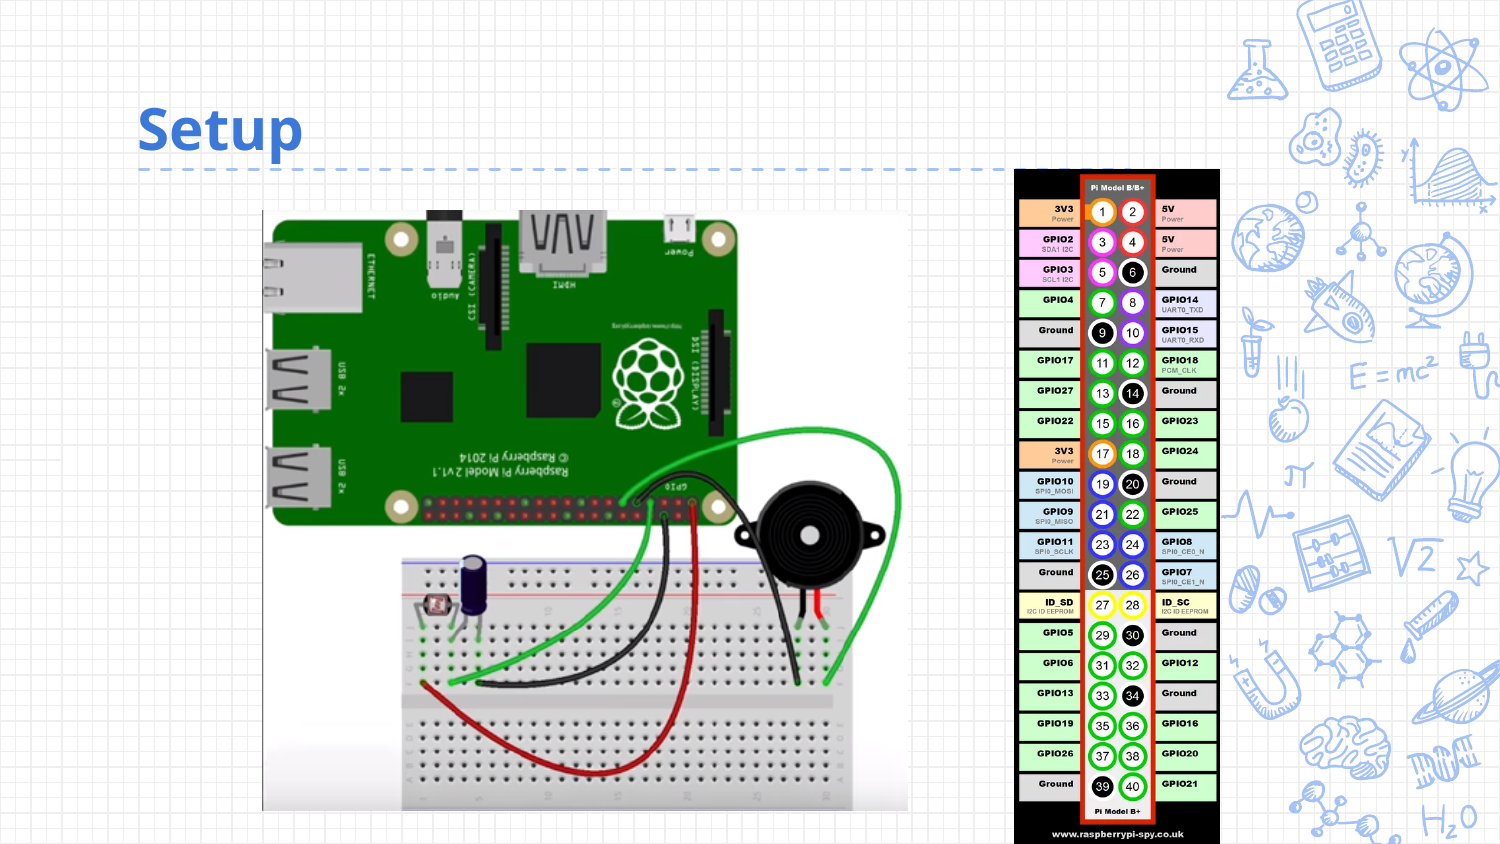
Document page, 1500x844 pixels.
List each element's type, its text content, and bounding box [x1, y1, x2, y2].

picture [262, 209, 908, 812]
title Setup [122, 36, 1130, 178]
picture [1014, 169, 1220, 844]
